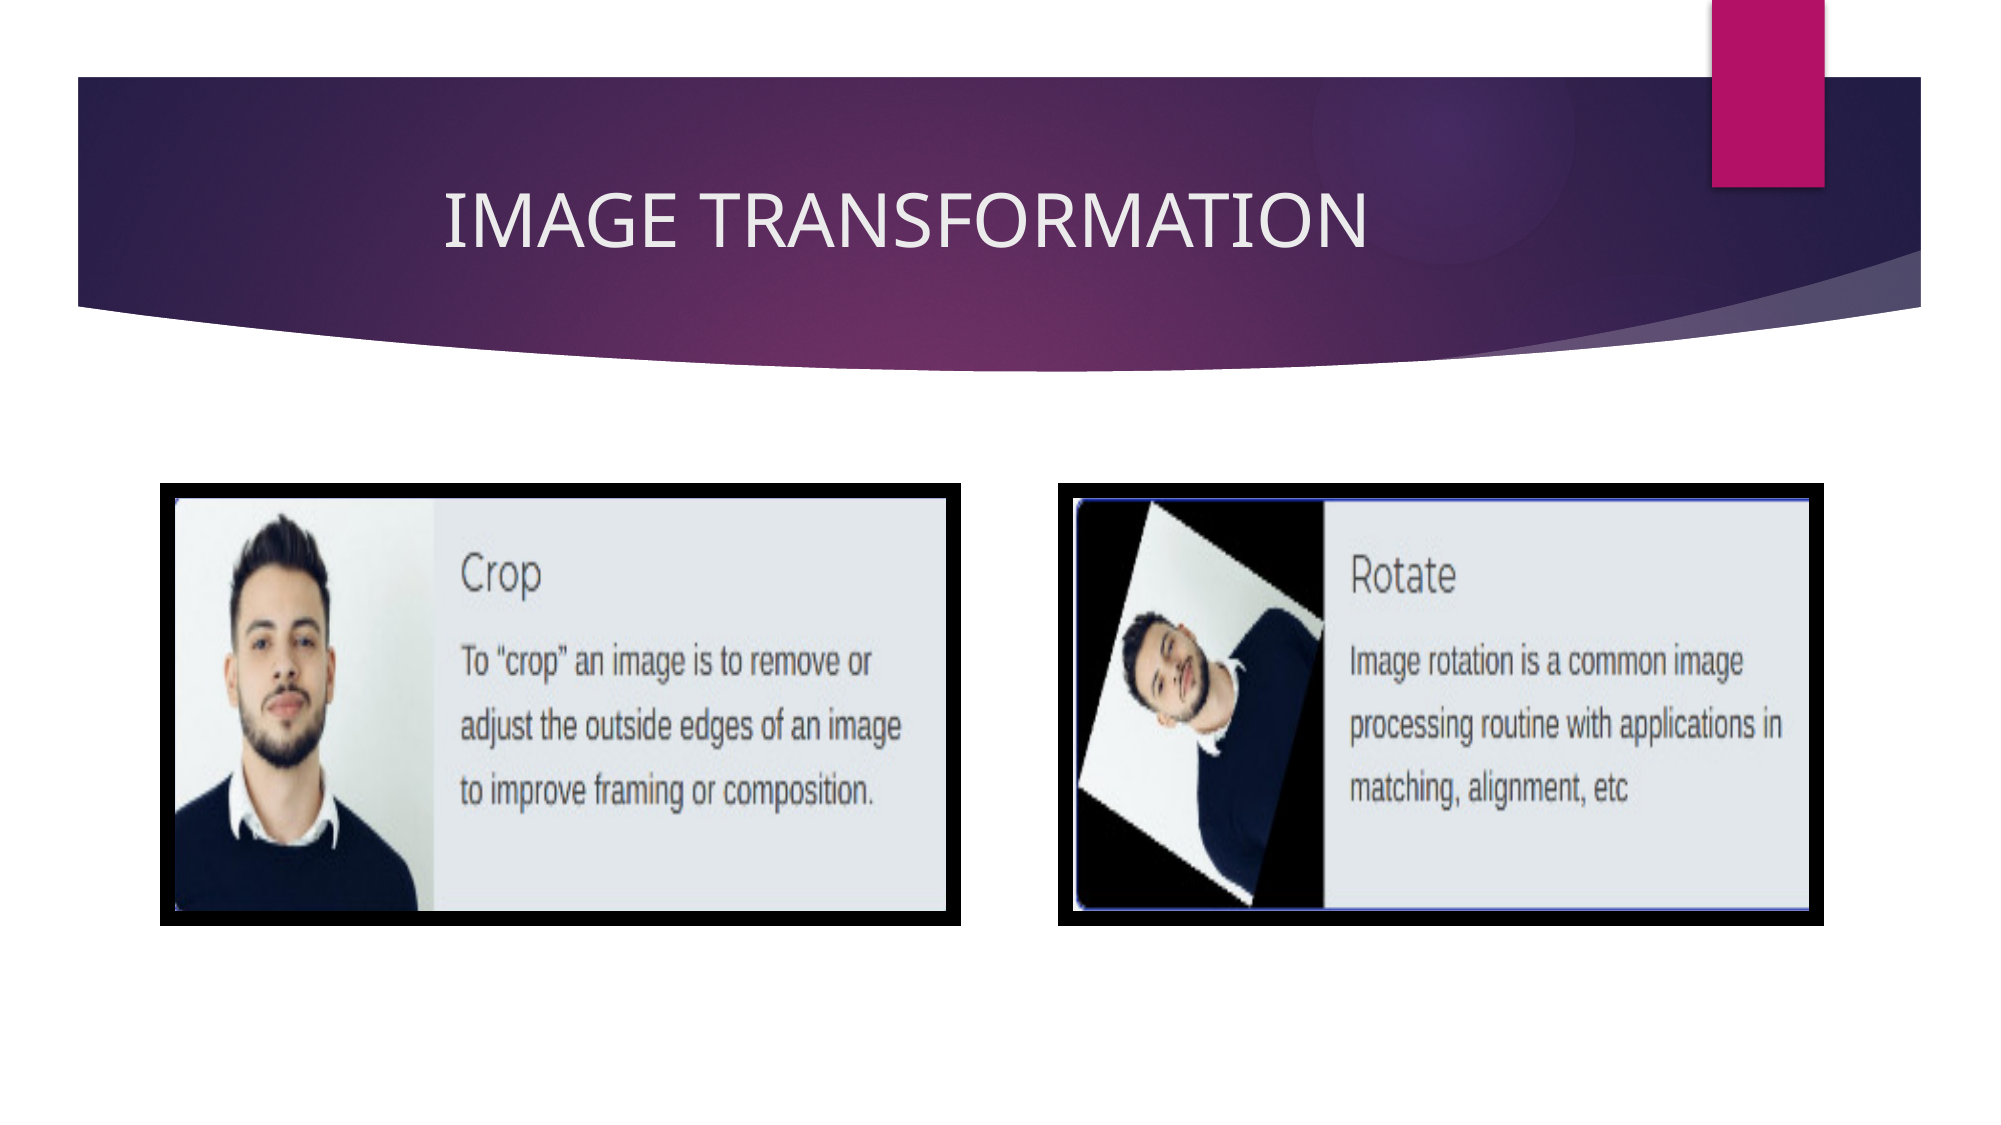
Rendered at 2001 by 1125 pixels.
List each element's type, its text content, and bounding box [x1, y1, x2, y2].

title IMAGE TRANSFORMATION [189, 159, 1627, 276]
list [174, 497, 947, 912]
picture [1072, 497, 1810, 912]
